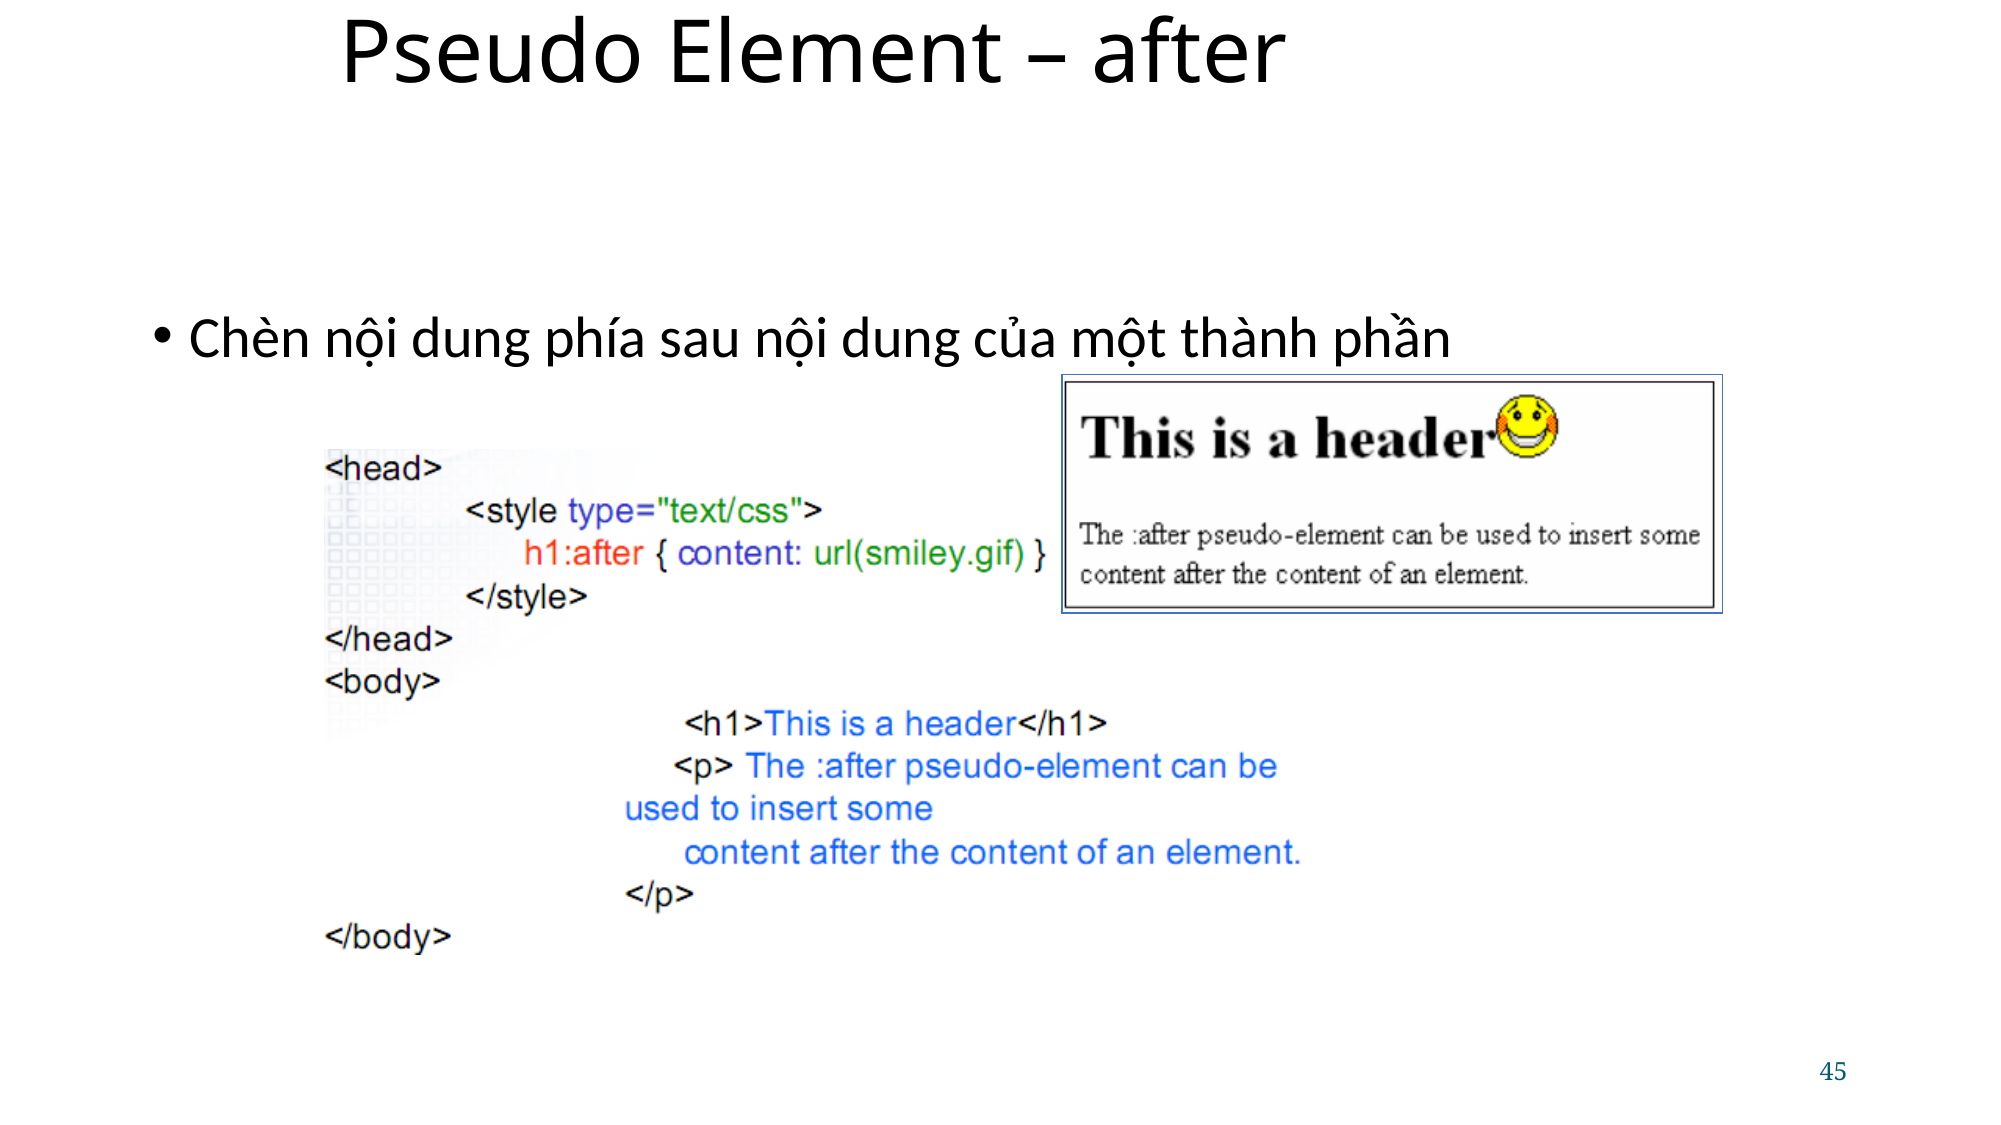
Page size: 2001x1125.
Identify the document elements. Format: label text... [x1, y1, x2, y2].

list Chèn nội dung phía sau nội dung của một thành phần [137, 299, 1863, 1014]
slide_number 45 [1412, 1042, 1863, 1103]
title Pseudo Element – after [324, 0, 1713, 110]
picture [324, 374, 1722, 955]
